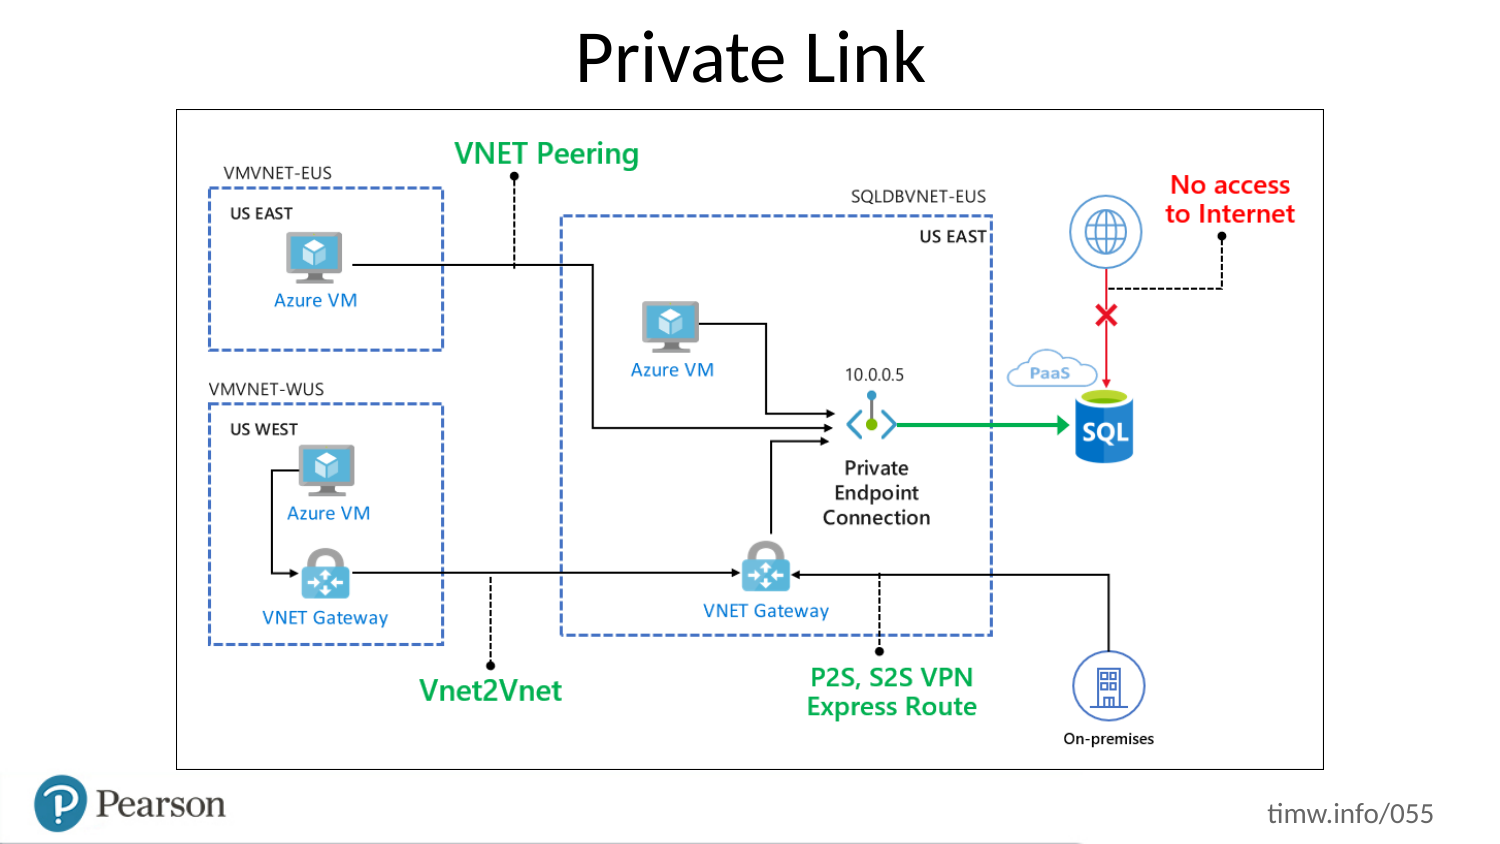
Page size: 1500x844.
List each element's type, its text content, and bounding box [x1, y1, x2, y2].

title Private Link [132, 0, 1371, 92]
text_box timw.info/055 [1238, 787, 1500, 844]
picture [0, 0, 1500, 844]
